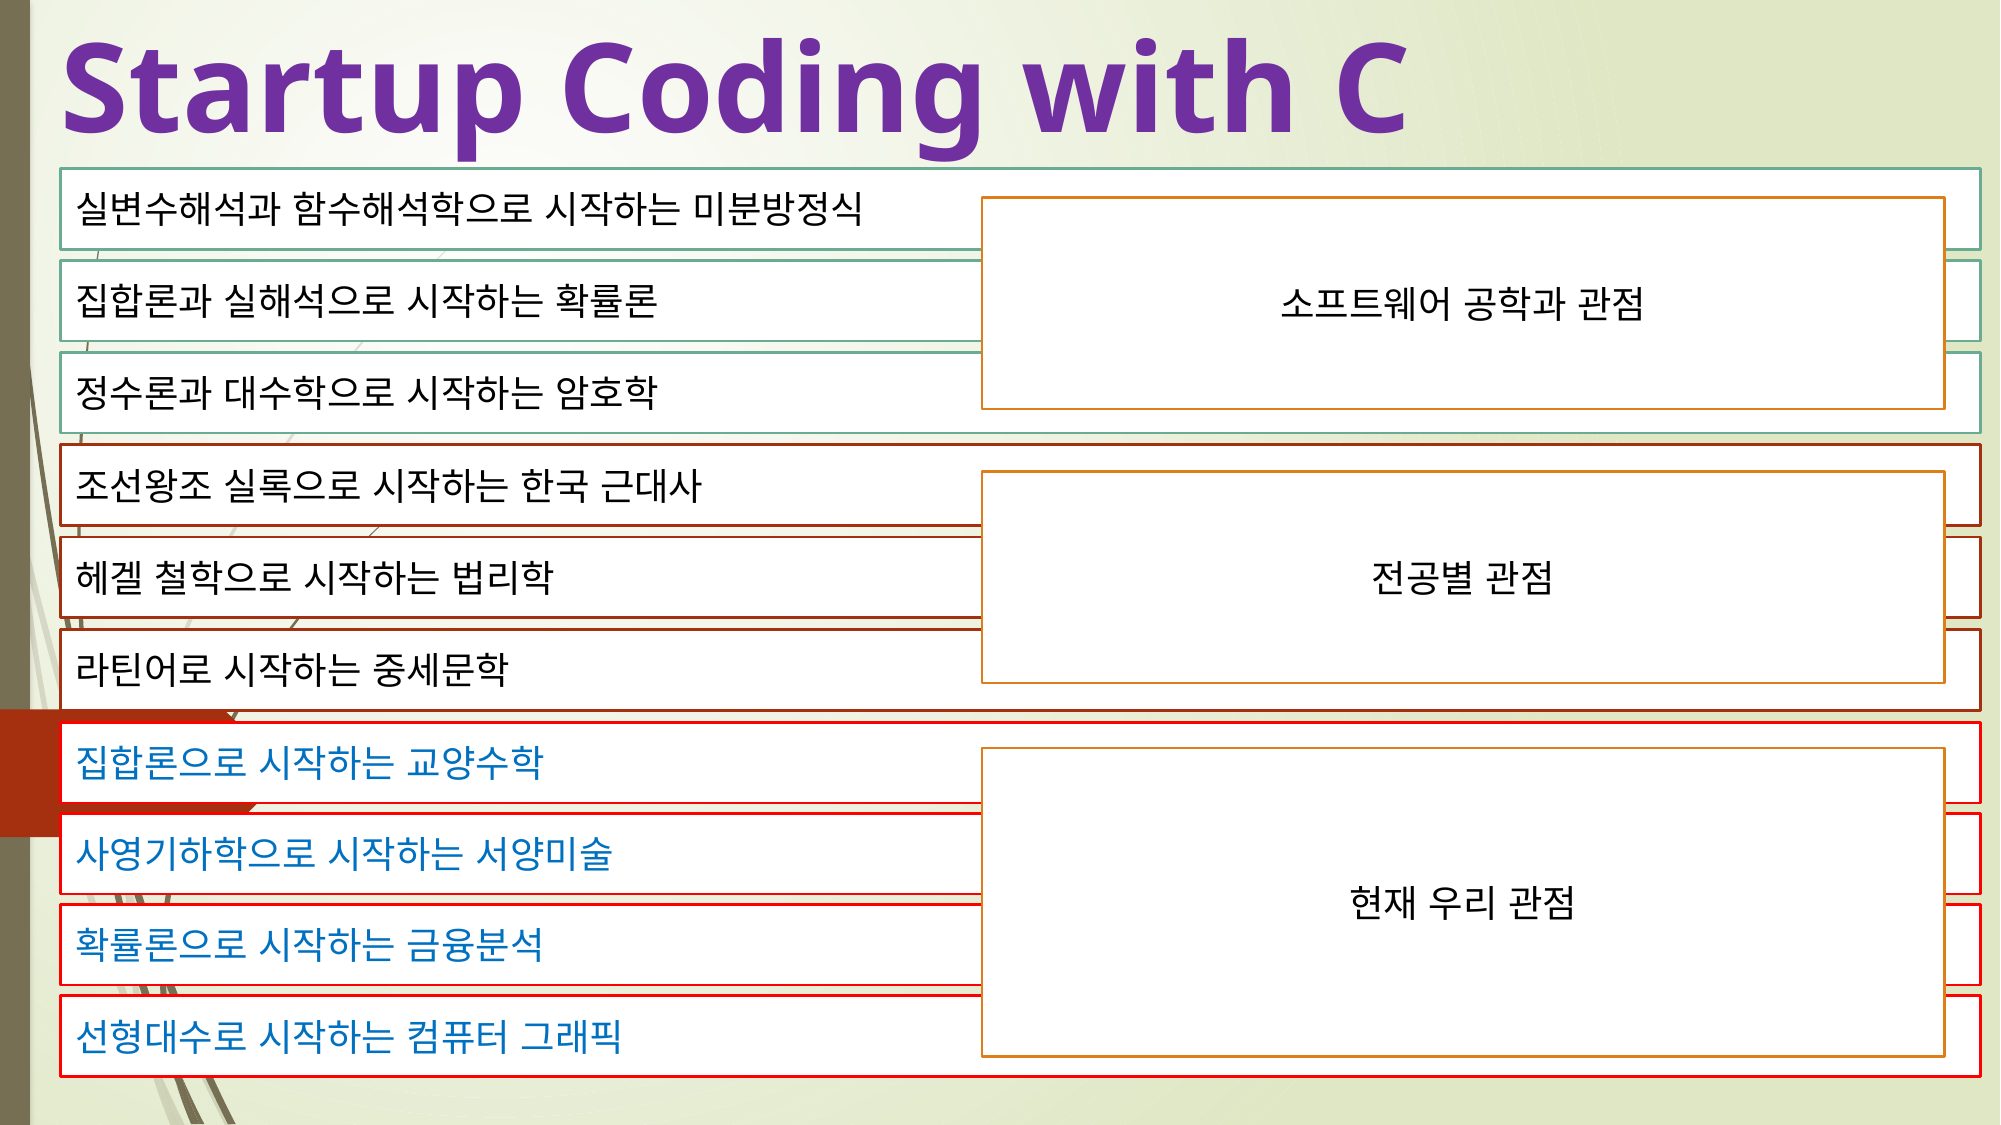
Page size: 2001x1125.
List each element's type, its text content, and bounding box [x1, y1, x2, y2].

text_box 확률론으로 시작하는 금융분석 [1946, 903, 1982, 986]
text_box 집합론과 실해석으로 시작하는 확률론 [59, 259, 981, 342]
title Startup Coding with C [45, 0, 2000, 225]
text_box 집합론으로 시작하는 교양수학 [59, 721, 1982, 804]
text_box 정수론과 대수학으로 시작하는 암호학 [59, 351, 1982, 434]
text_box 현재 우리 관점 [981, 747, 1946, 1058]
text_box 실변수해석과 함수해석학으로 시작하는 미분방정식 [59, 167, 1982, 251]
text_box 조선왕조 실록으로 시작하는 한국 근대사 [59, 443, 1982, 527]
text_box 라틴어로 시작하는 중세문학 [59, 628, 1982, 712]
text_box 선형대수로 시작하는 컴퓨터 그래픽 [59, 994, 1982, 1078]
text_box 사영기하학으로 시작하는 서양미술 [1946, 812, 1982, 895]
text_box 집합론과 실해석으로 시작하는 확률론 [1946, 259, 1982, 342]
text_box 소프트웨어 공학과 관점 [981, 196, 1946, 410]
text_box 헤겔 철학으로 시작하는 법리학 [59, 536, 981, 619]
text_box 헤겔 철학으로 시작하는 법리학 [1946, 536, 1982, 619]
text_box 사영기하학으로 시작하는 서양미술 [59, 812, 981, 895]
text_box 확률론으로 시작하는 금융분석 [59, 903, 981, 986]
text_box 전공별 관점 [981, 470, 1946, 684]
